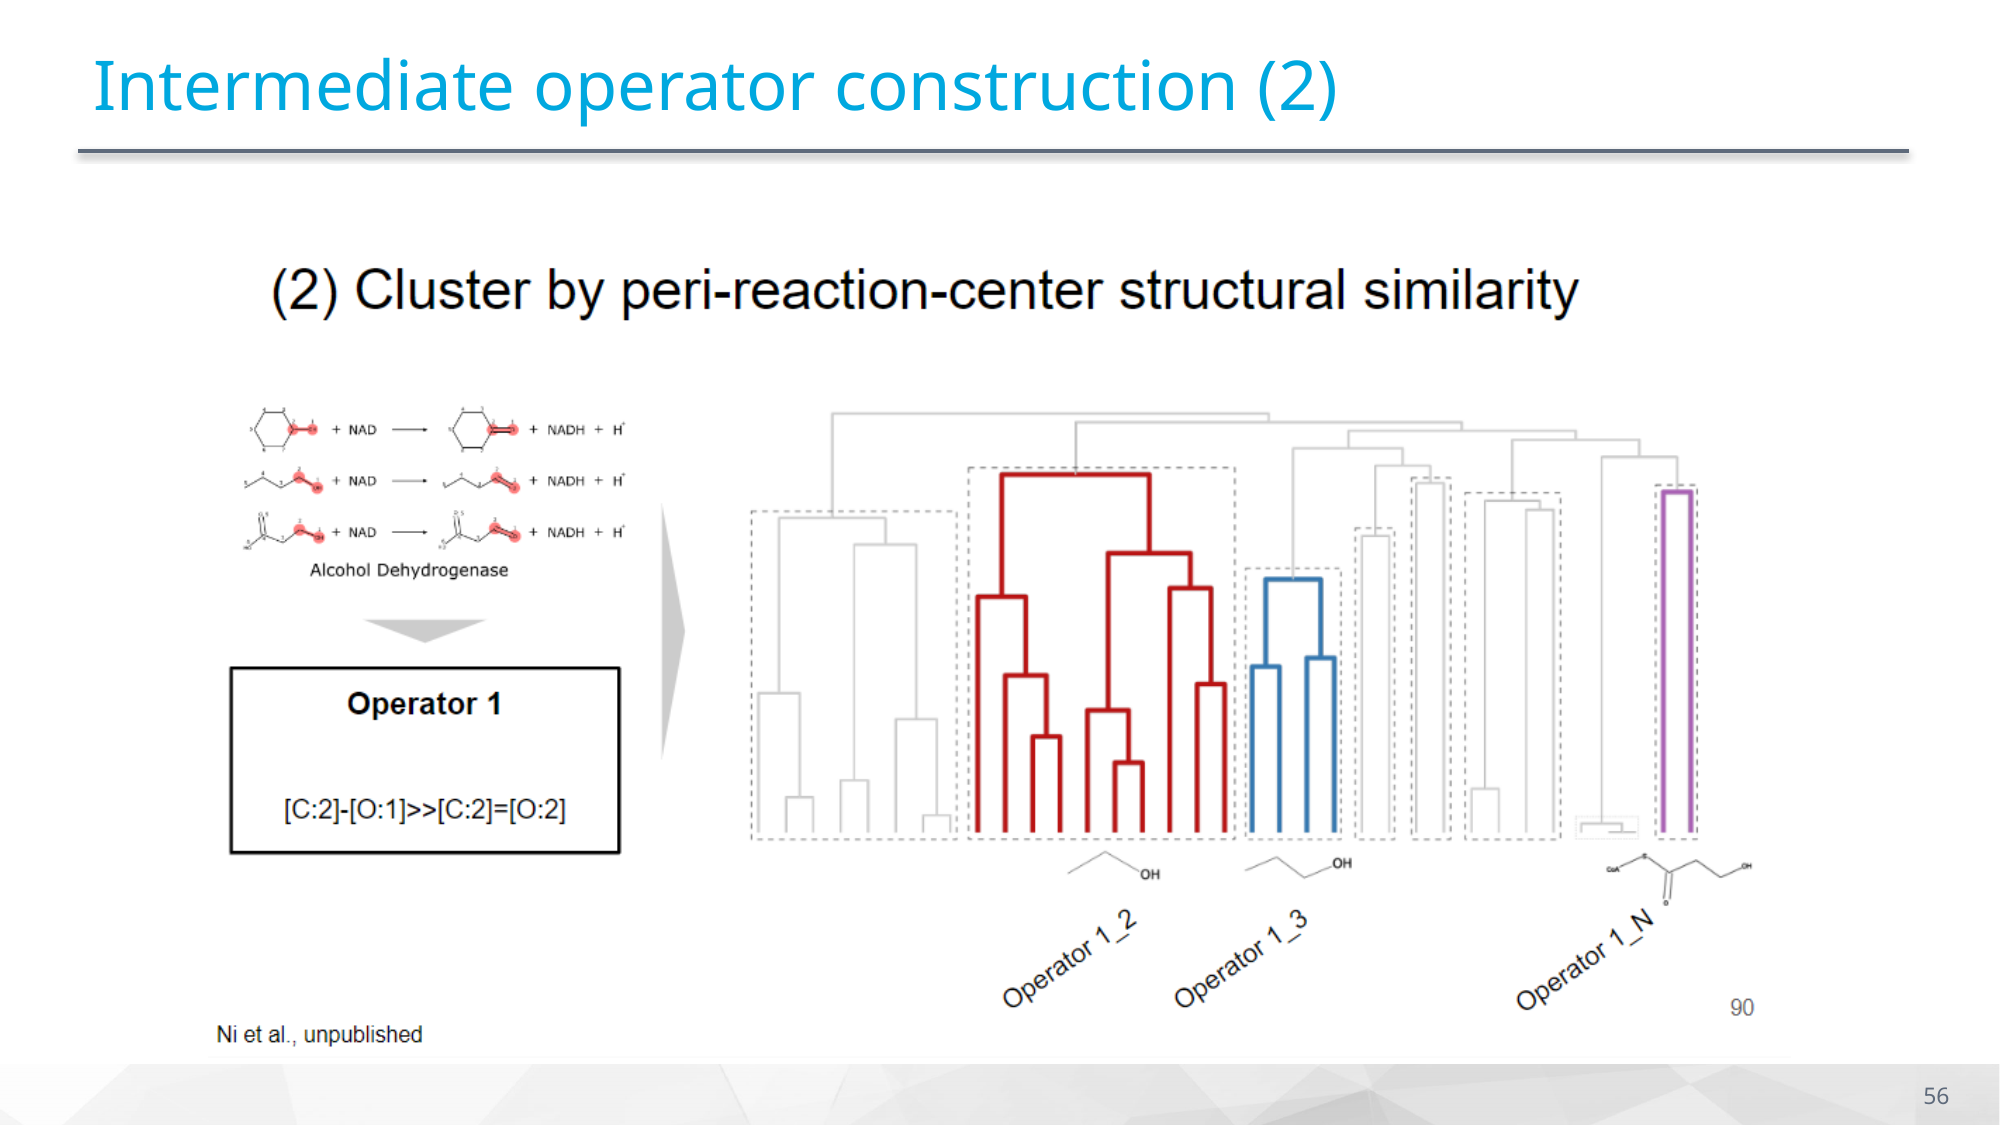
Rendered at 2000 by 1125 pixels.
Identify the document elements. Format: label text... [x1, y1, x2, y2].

picture [0, 1064, 2000, 1125]
picture [208, 166, 1791, 1058]
title Intermediate operator construction (2) [78, 34, 1987, 168]
